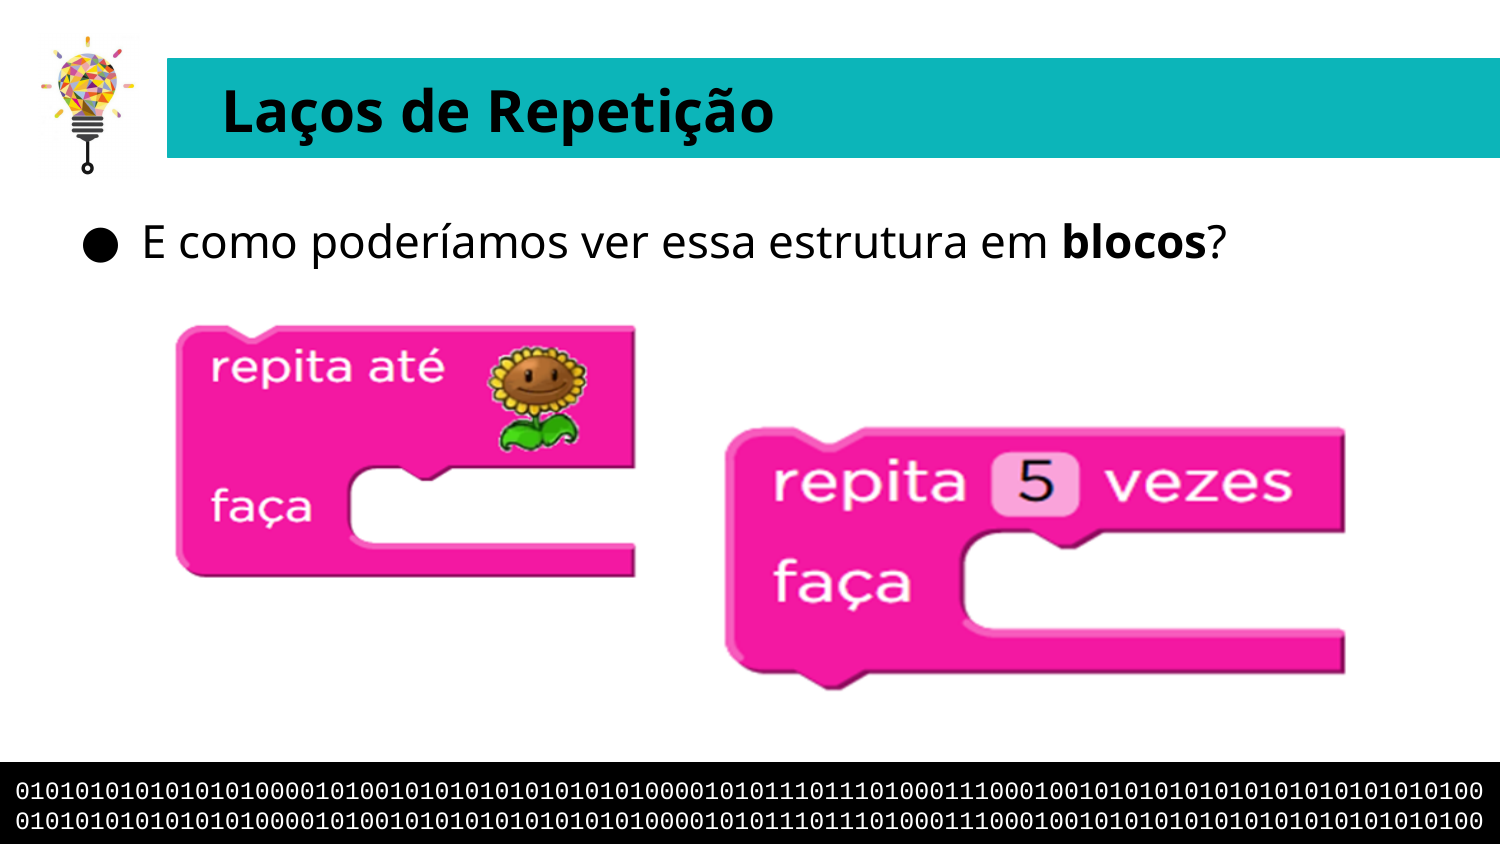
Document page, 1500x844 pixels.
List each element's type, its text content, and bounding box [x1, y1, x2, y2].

picture [38, 32, 140, 179]
text_box [167, 58, 1500, 158]
text_box E como poderíamos ver essa estrutura em blocos? [51, 189, 1416, 454]
picture [151, 298, 693, 622]
picture [710, 391, 1379, 738]
title Laços de Repetição [206, 58, 1500, 153]
text_box 0101010101010101000010100101010101010101010000101011101110100011100010010101010101010101010101010001010101010101010000101001010101010101010100001010111011101000111000100101010101010101010101010100 [0, 759, 1500, 841]
